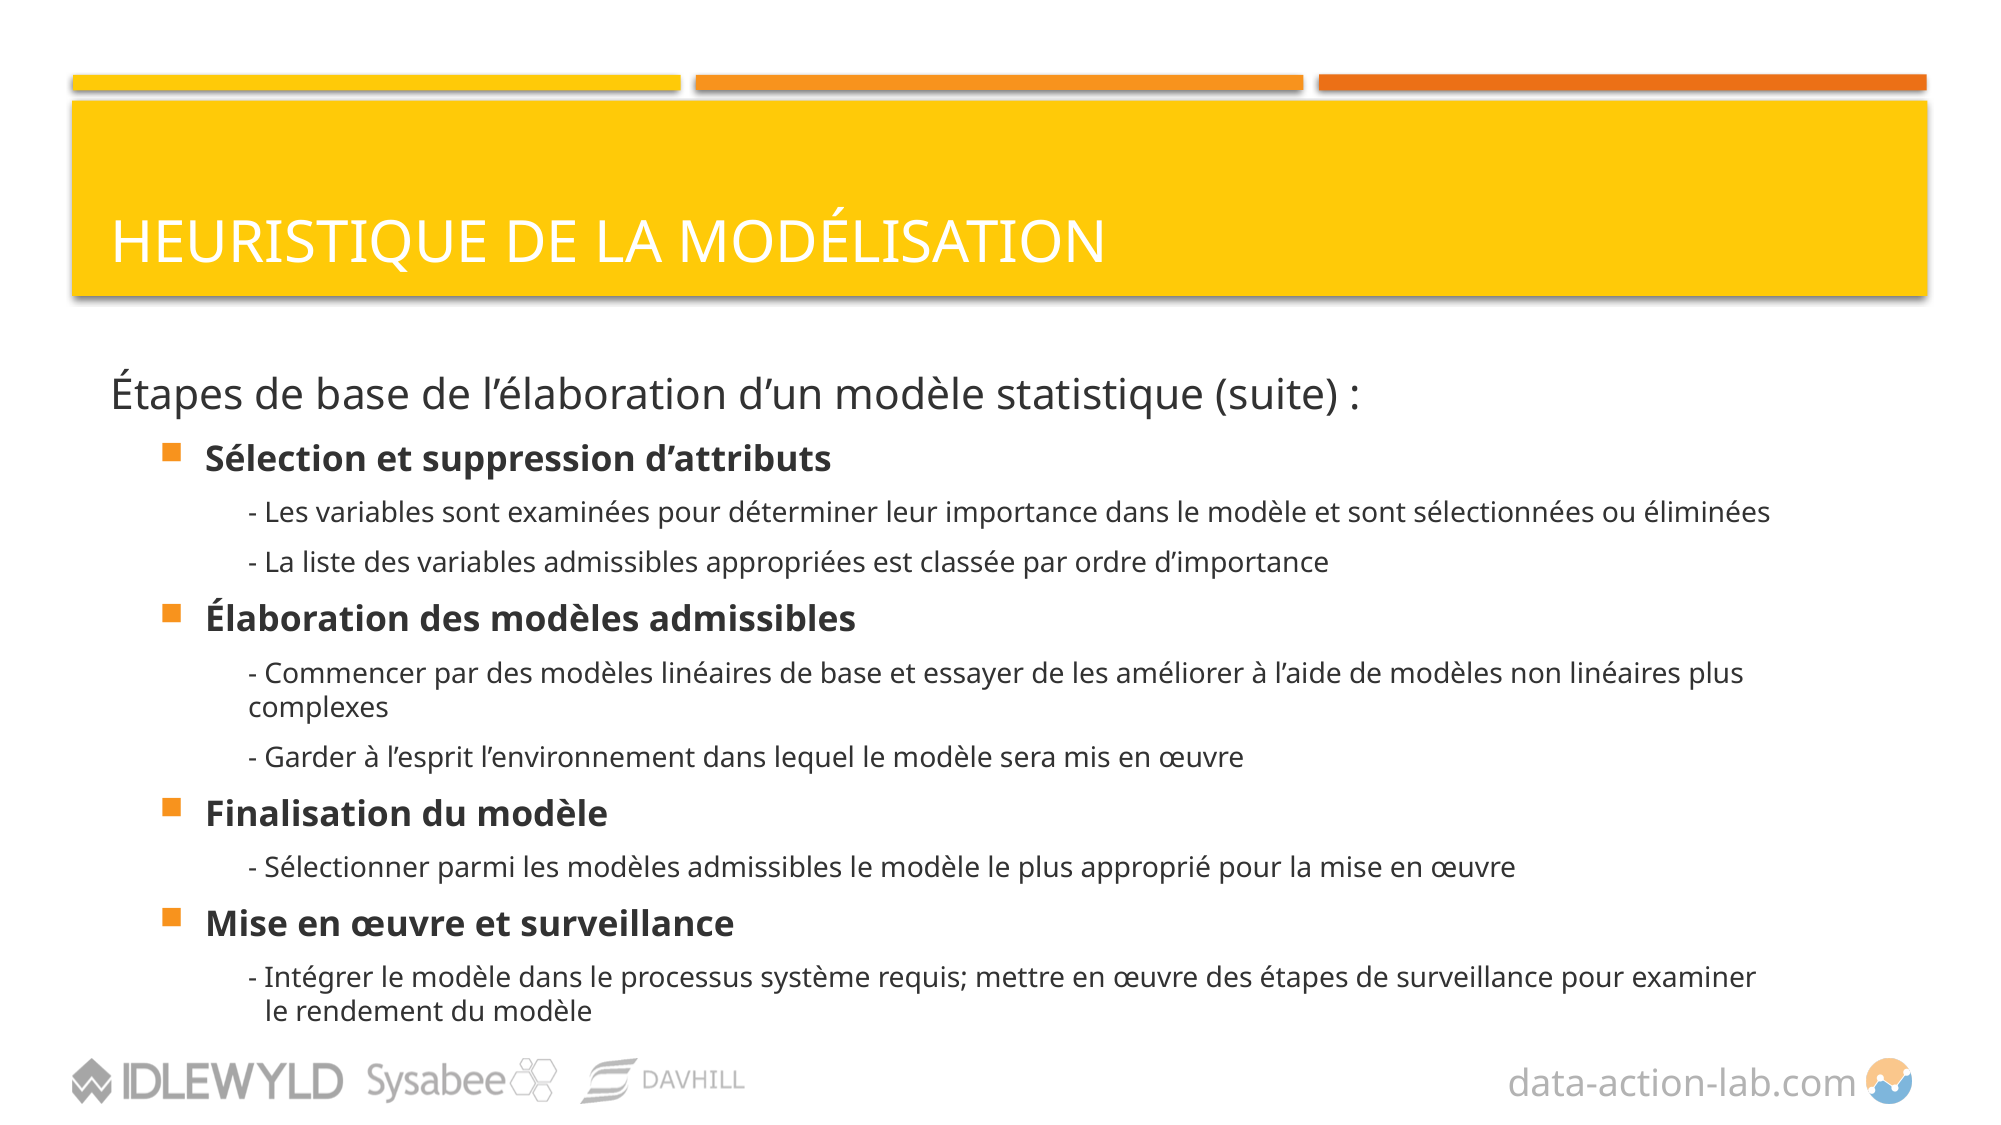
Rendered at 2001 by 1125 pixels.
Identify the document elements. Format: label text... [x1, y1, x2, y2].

list Étapes de base de l’élaboration d’un modèle statistique (suite) : Sélection et suppression d’attributs - Les variables sont examinées pour déterminer leur importance dans le modèle et sont sélectionnées ou éliminées - La liste des variables admissibles appropriées est classée par ordre d’importance Élaboration des modèles admissibles - Commencer par des modèles linéaires de base et essayer de les améliorer à l’aide de modèles non linéaires plus complexes - Garder à l’esprit l’environnement dans lequel le modèle sera mis en œuvre Finalisation du modèle - Sélectionner parmi les modèles admissibles le modèle le plus approprié pour la mise en œuvre Mise en œuvre et surveillance - Intégrer le modèle dans le processus système requis; mettre en œuvre des étapes de surveillance pour examiner le rendement du modèle [95, 357, 1905, 1037]
title HEURISTIQUE DE LA MODÉLISATION [95, 115, 1905, 282]
picture [72, 1058, 745, 1104]
